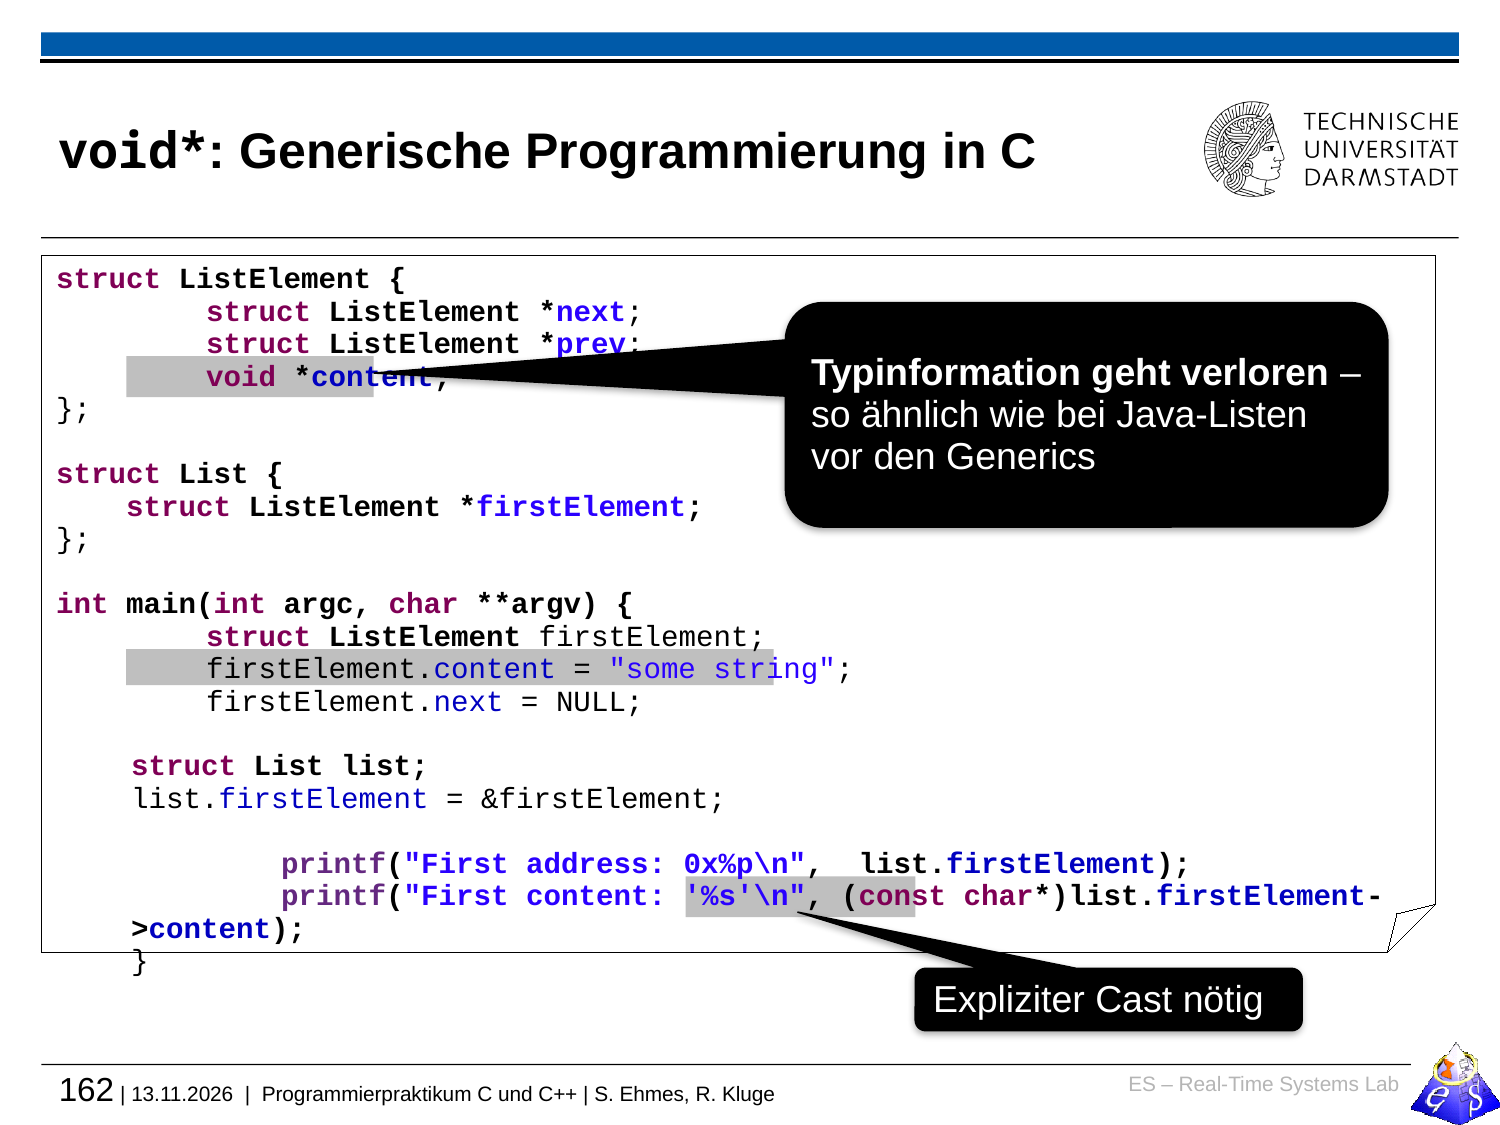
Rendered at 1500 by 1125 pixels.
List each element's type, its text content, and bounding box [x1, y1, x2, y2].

title void*: Generische Programmierung in C [58, 80, 1187, 218]
picture [1411, 1041, 1500, 1125]
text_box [125, 356, 916, 918]
text_box Expliziter Cast nötig [843, 927, 1303, 1032]
text_box Typinformation geht verloren – so ähnlich wie bei Java-Listen vor den Generics [601, 301, 1389, 528]
picture [1187, 84, 1483, 214]
text_box struct ListElement { struct ListElement *next; struct ListElement *prev; void *content; }; struct List { struct ListElement *firstElement; }; int main(int argc, char **argv) { struct ListElement firstElement; firstElement.content = "some string"; firstElement.next = NULL; struct List list; list.firstElement = &firstElement; printf("First address: 0x%p\n", list.firstElement); printf("First content: '%s'\n", (const char*)list.firstElement->content); } [41, 255, 1436, 953]
